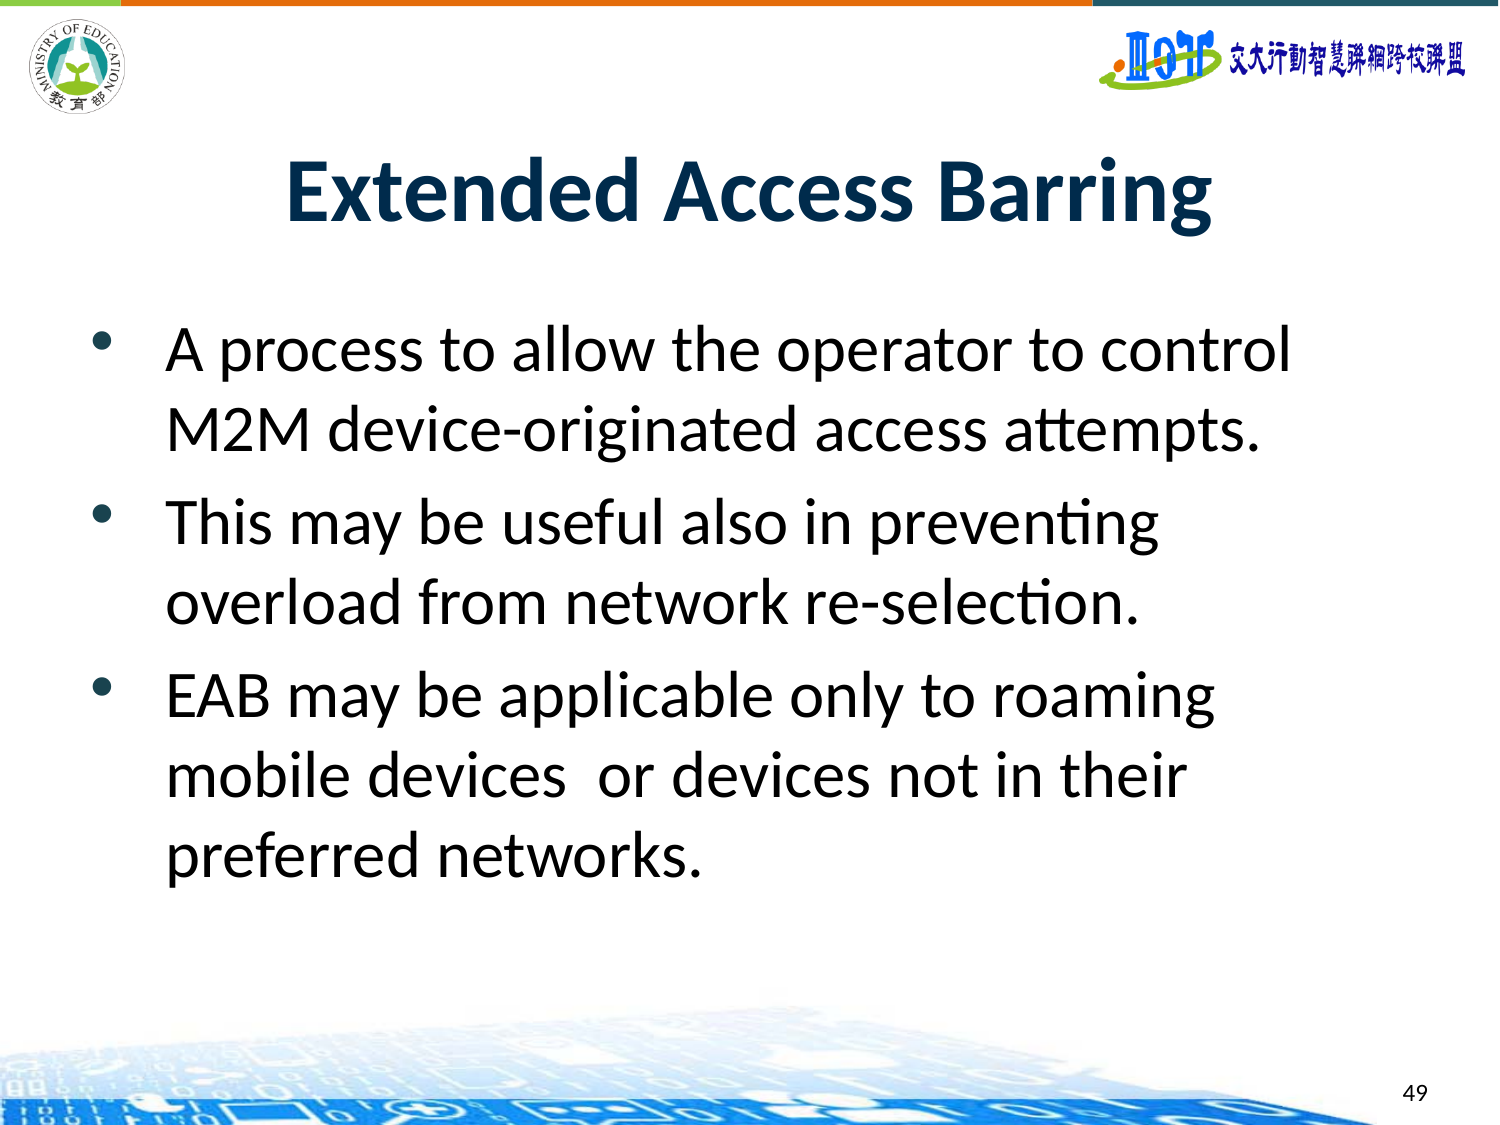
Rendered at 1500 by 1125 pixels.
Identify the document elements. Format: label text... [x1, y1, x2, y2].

picture [1099, 30, 1465, 90]
picture [0, 987, 1377, 1125]
title Extended Access Barring [75, 101, 1425, 268]
slide_number 49 [1387, 1069, 1484, 1125]
list A process to allow the operator to control M2M device-originated access attempts. This may be useful also in preventing overload from network re-selection. EAB may be applicable only to roaming mobile devices or devices not in their preferred networks. [75, 297, 1425, 1024]
picture [29, 19, 125, 114]
